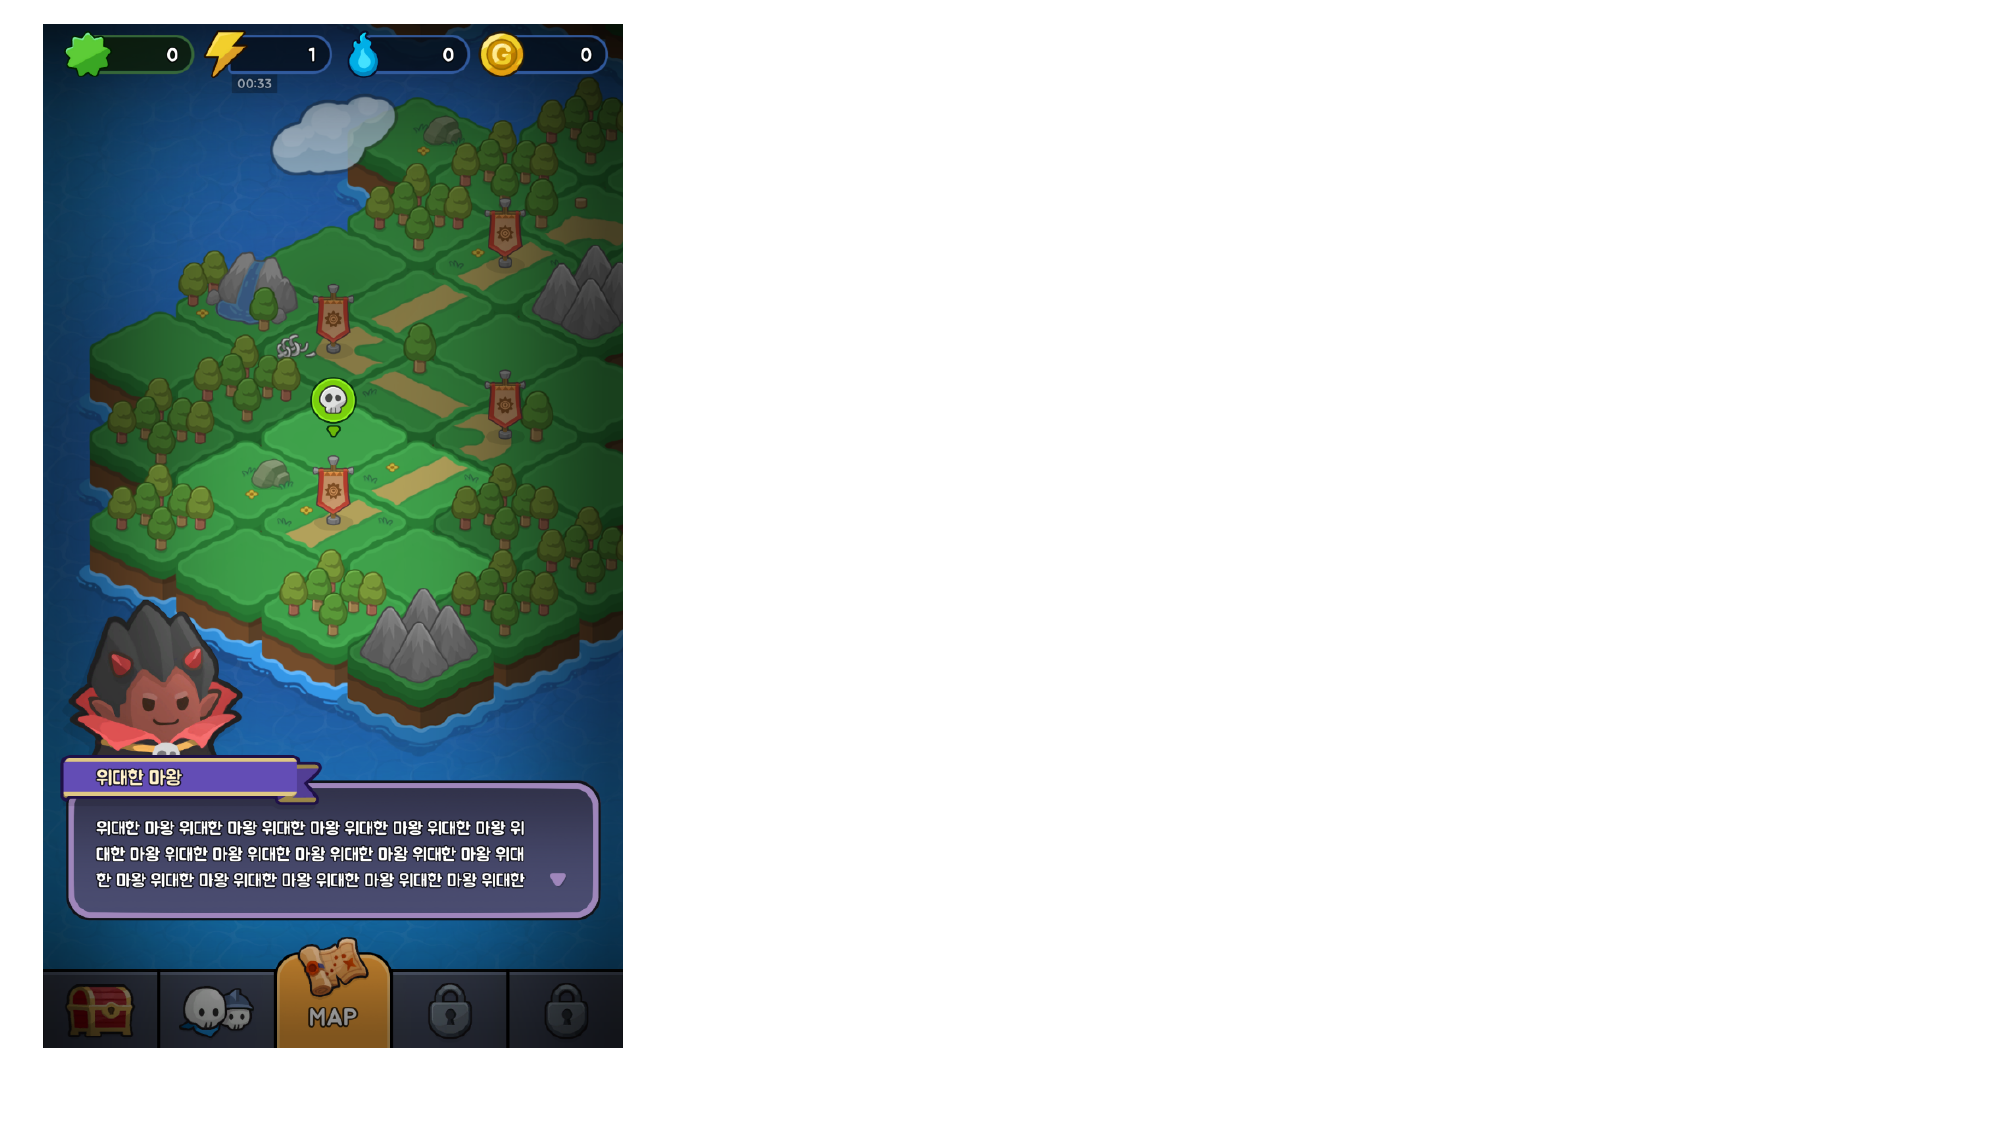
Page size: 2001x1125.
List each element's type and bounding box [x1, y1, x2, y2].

picture [43, 24, 623, 1048]
